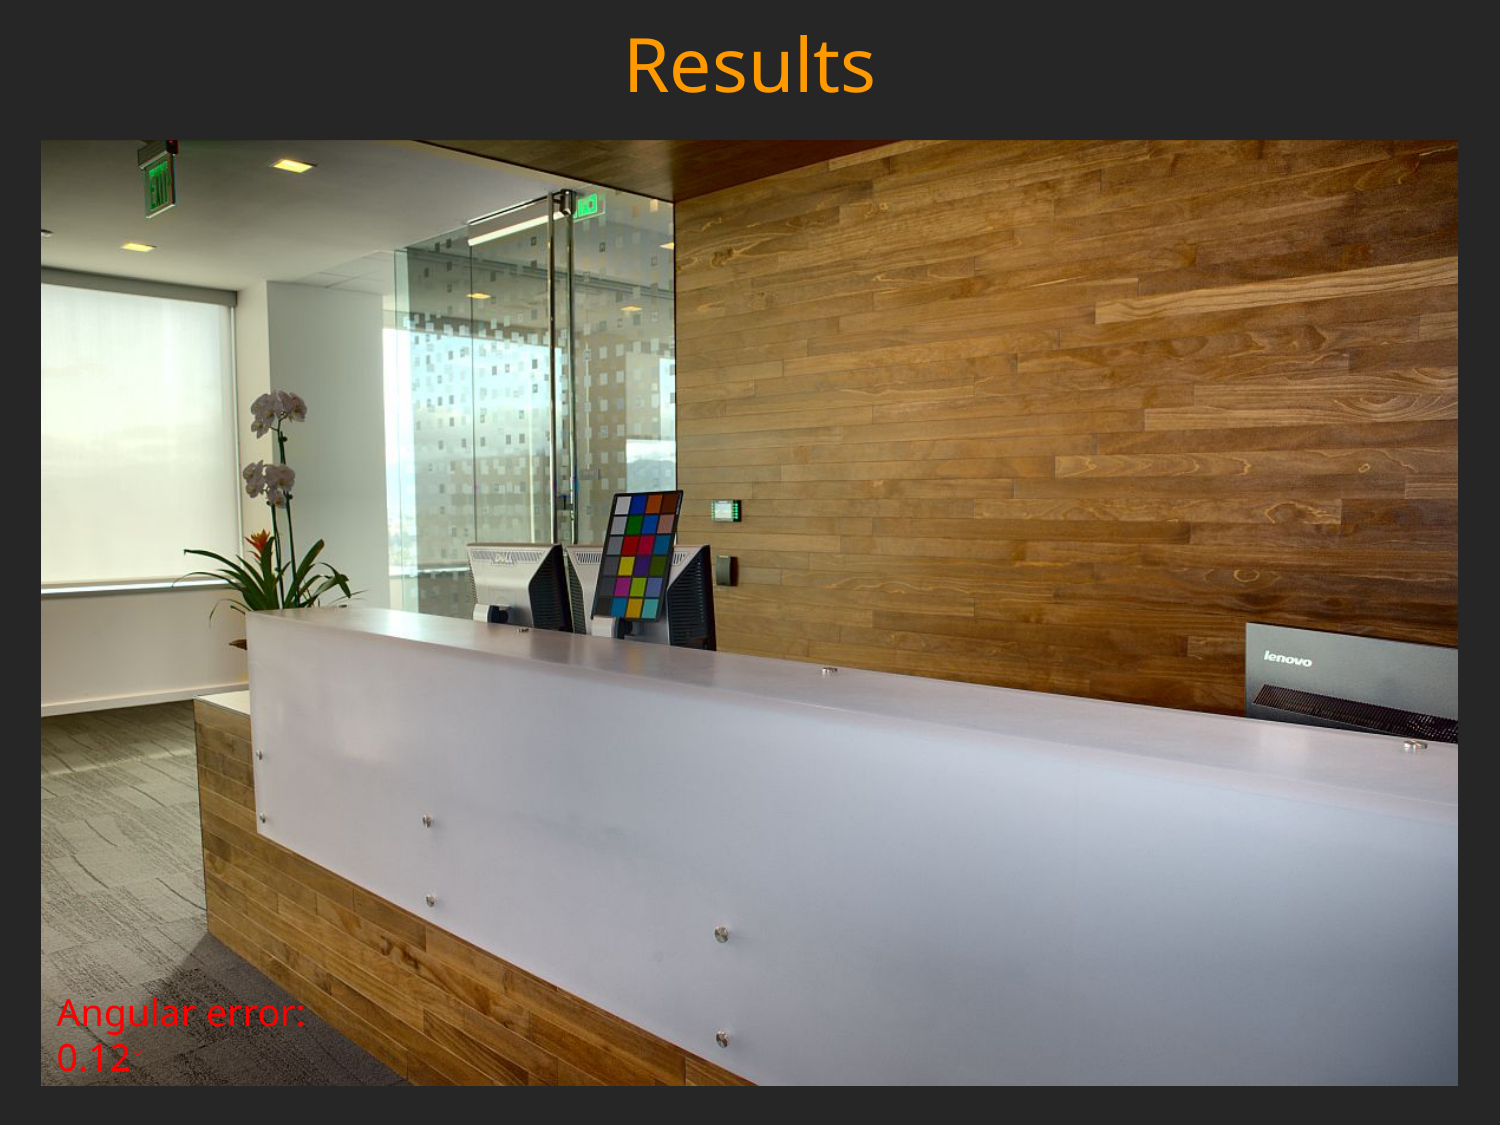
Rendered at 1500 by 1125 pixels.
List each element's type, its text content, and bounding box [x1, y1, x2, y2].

title Results [75, 0, 1425, 125]
picture [41, 140, 1458, 1087]
